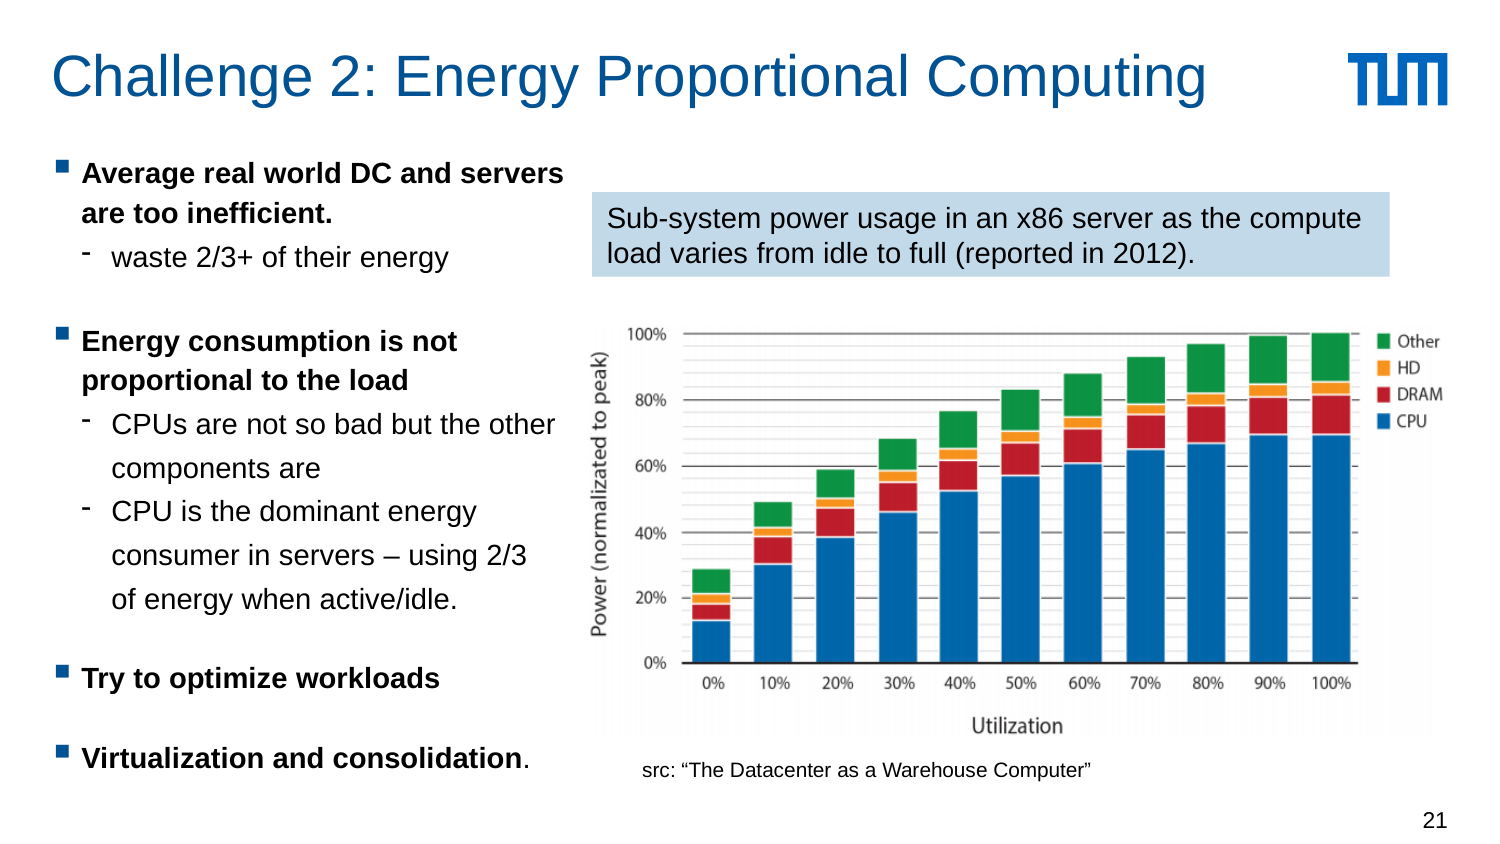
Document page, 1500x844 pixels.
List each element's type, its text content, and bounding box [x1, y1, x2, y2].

text_box Average real world DC and servers are too inefficient. waste 2/3+ of their energy Energy consumption is not proportional to the load CPUs are not so bad but the other components are CPU is the dominant energy consumer in servers – using 2/3 of energy when active/idle. Try to optimize workloads Virtualization and consolidation. [52, 149, 584, 771]
list src: “The Datacenter as a Warehouse Computer” [641, 752, 1340, 844]
picture [583, 293, 1449, 738]
title Challenge 2: Energy Proportional Computing [50, 41, 1448, 110]
slide_number 21 [1340, 796, 1448, 842]
text_box Sub-system power usage in an x86 server as the compute load varies from idle to full (reported in 2012). [592, 192, 1390, 277]
